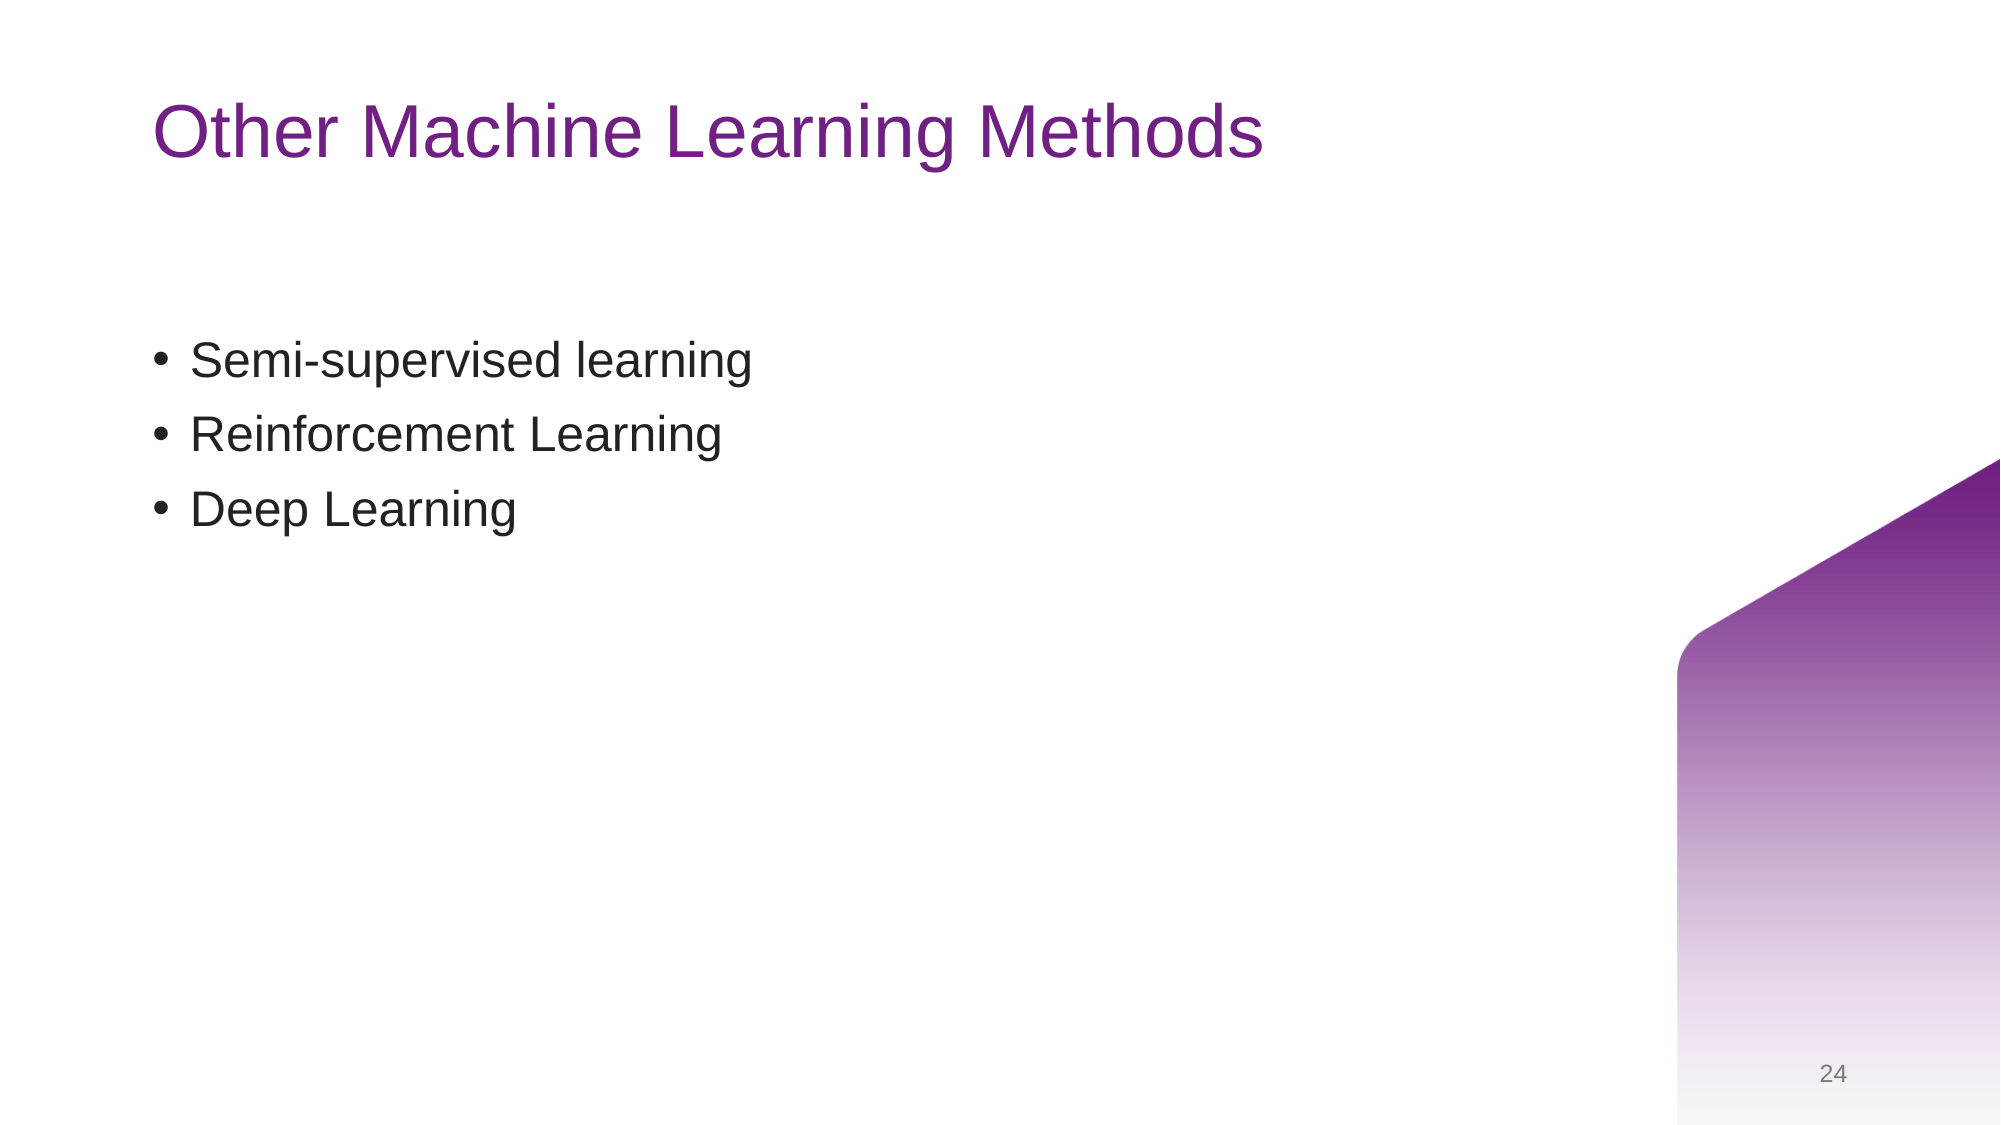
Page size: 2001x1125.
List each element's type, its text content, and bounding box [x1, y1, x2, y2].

picture [1166, 200, 2000, 1125]
slide_number 24 [1412, 1042, 1863, 1103]
title Other Machine Learning Methods [137, 88, 1775, 179]
list Semi-supervised learning Reinforcement Learning Deep Learning [137, 326, 1589, 994]
